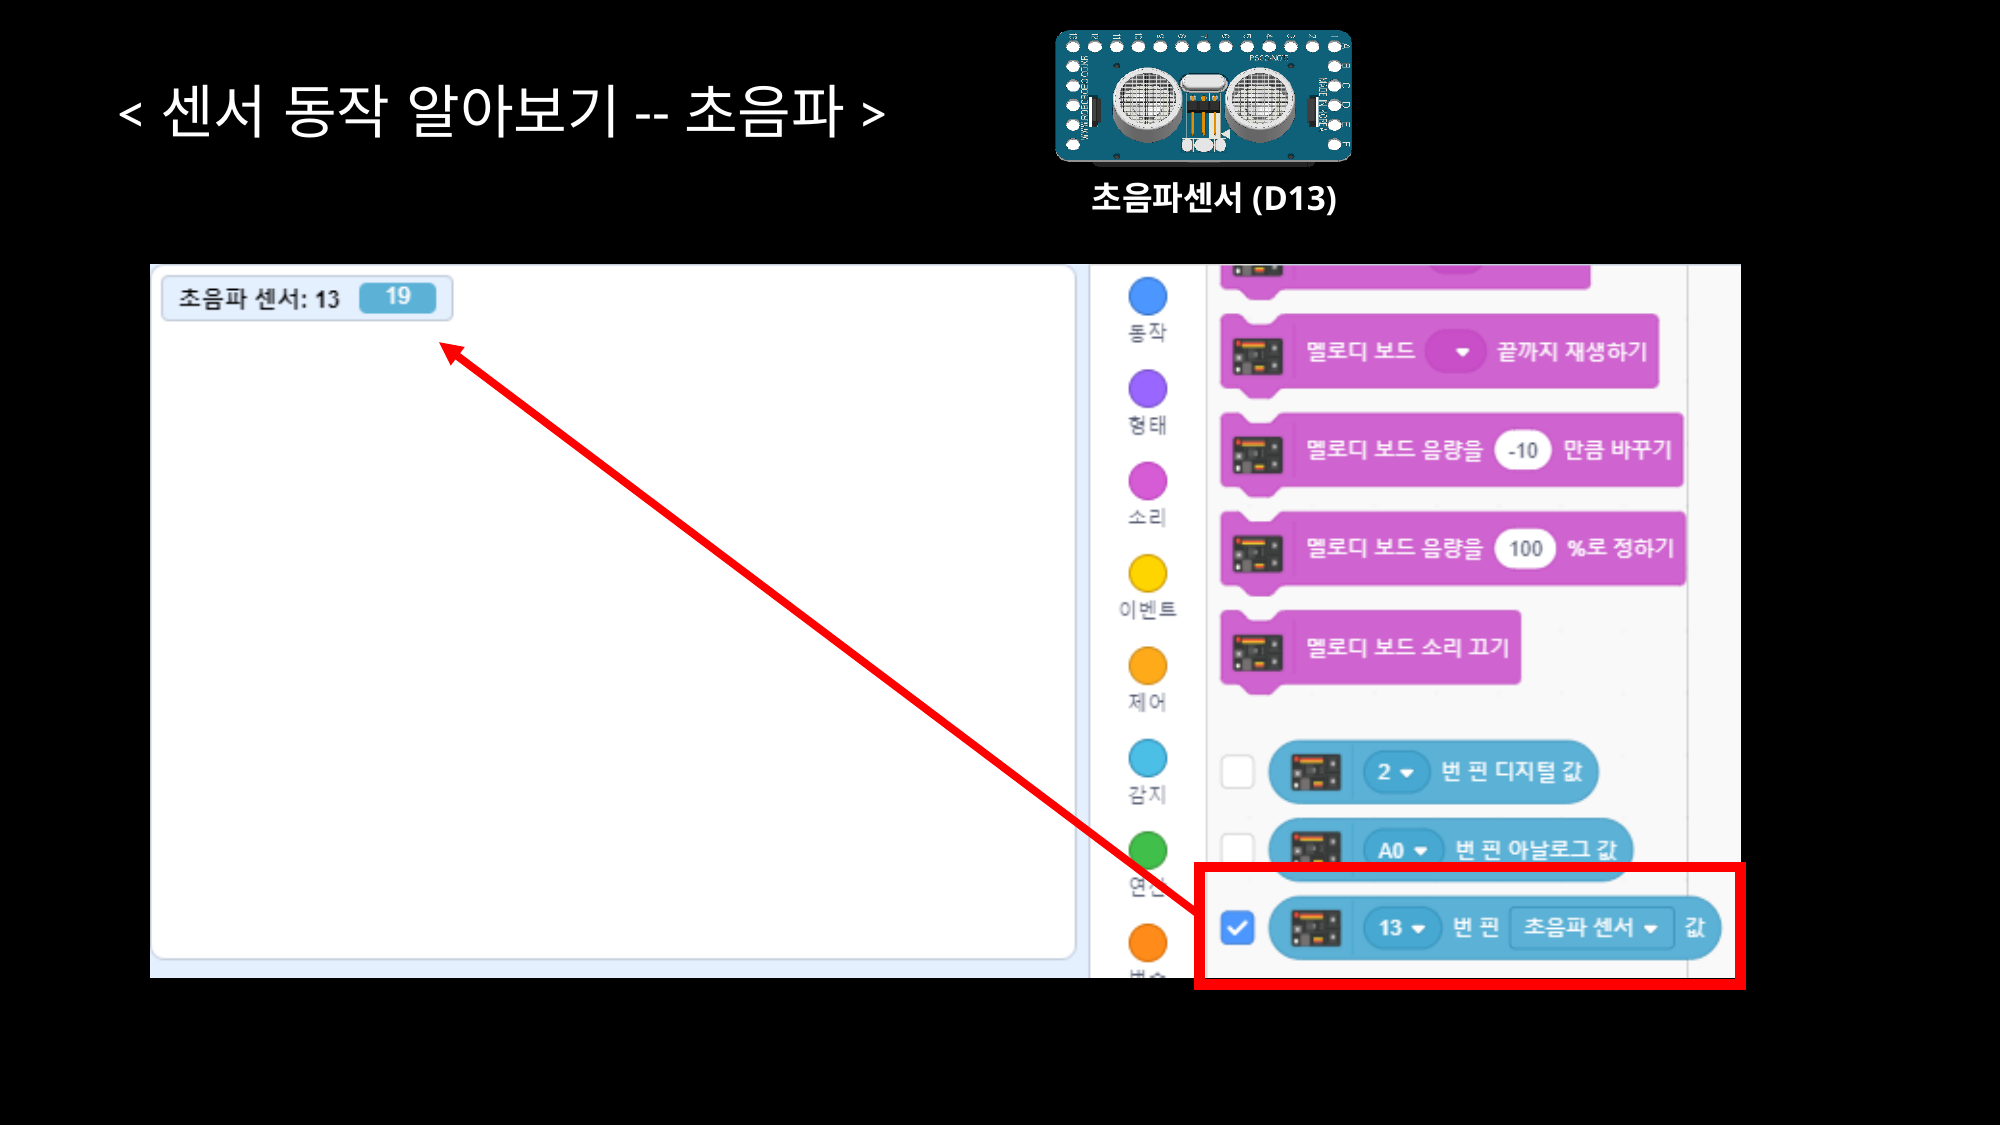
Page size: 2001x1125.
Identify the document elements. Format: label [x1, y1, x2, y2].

text_box [438, 342, 1200, 915]
text_box [83, 30, 1356, 226]
text_box [1198, 978, 1741, 985]
picture [150, 264, 1741, 978]
